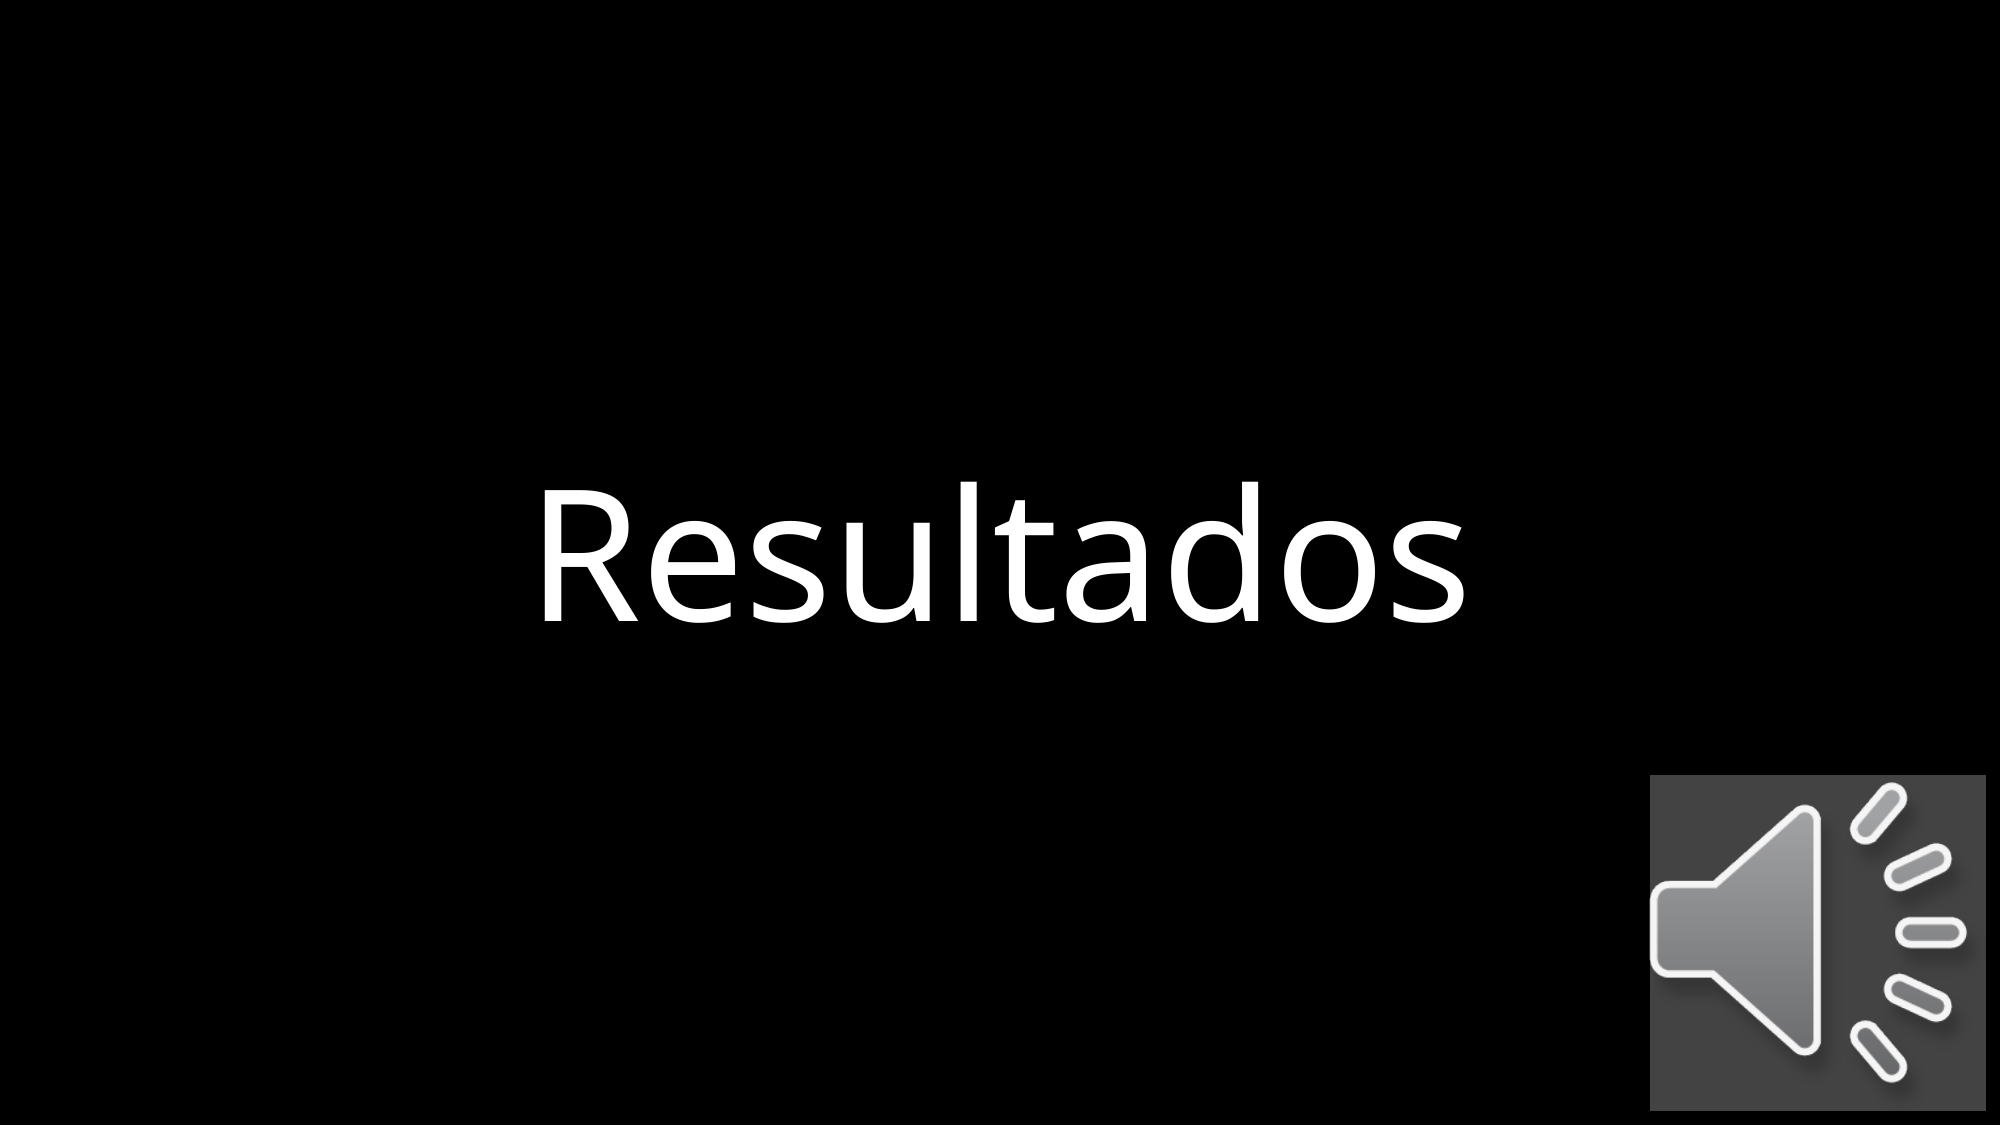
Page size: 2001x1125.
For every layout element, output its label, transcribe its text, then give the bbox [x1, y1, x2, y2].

picture [1648, 773, 1987, 1112]
title Resultados [137, 453, 1863, 672]
